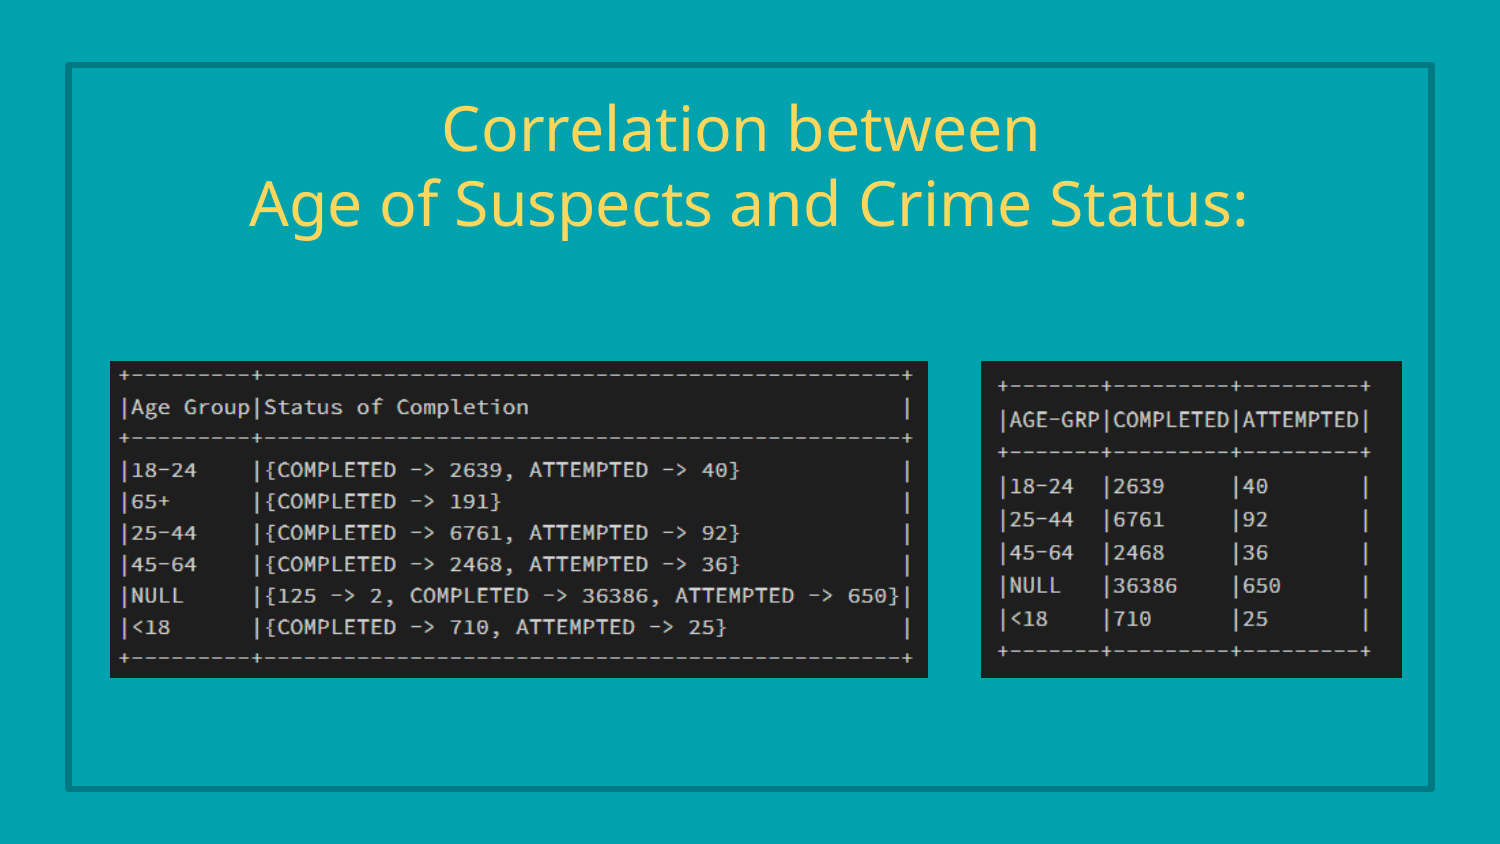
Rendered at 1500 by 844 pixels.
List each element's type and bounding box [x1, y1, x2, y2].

picture [980, 361, 1402, 678]
text_box [68, 64, 1432, 789]
subtitle [128, 203, 1353, 711]
picture [109, 361, 928, 678]
